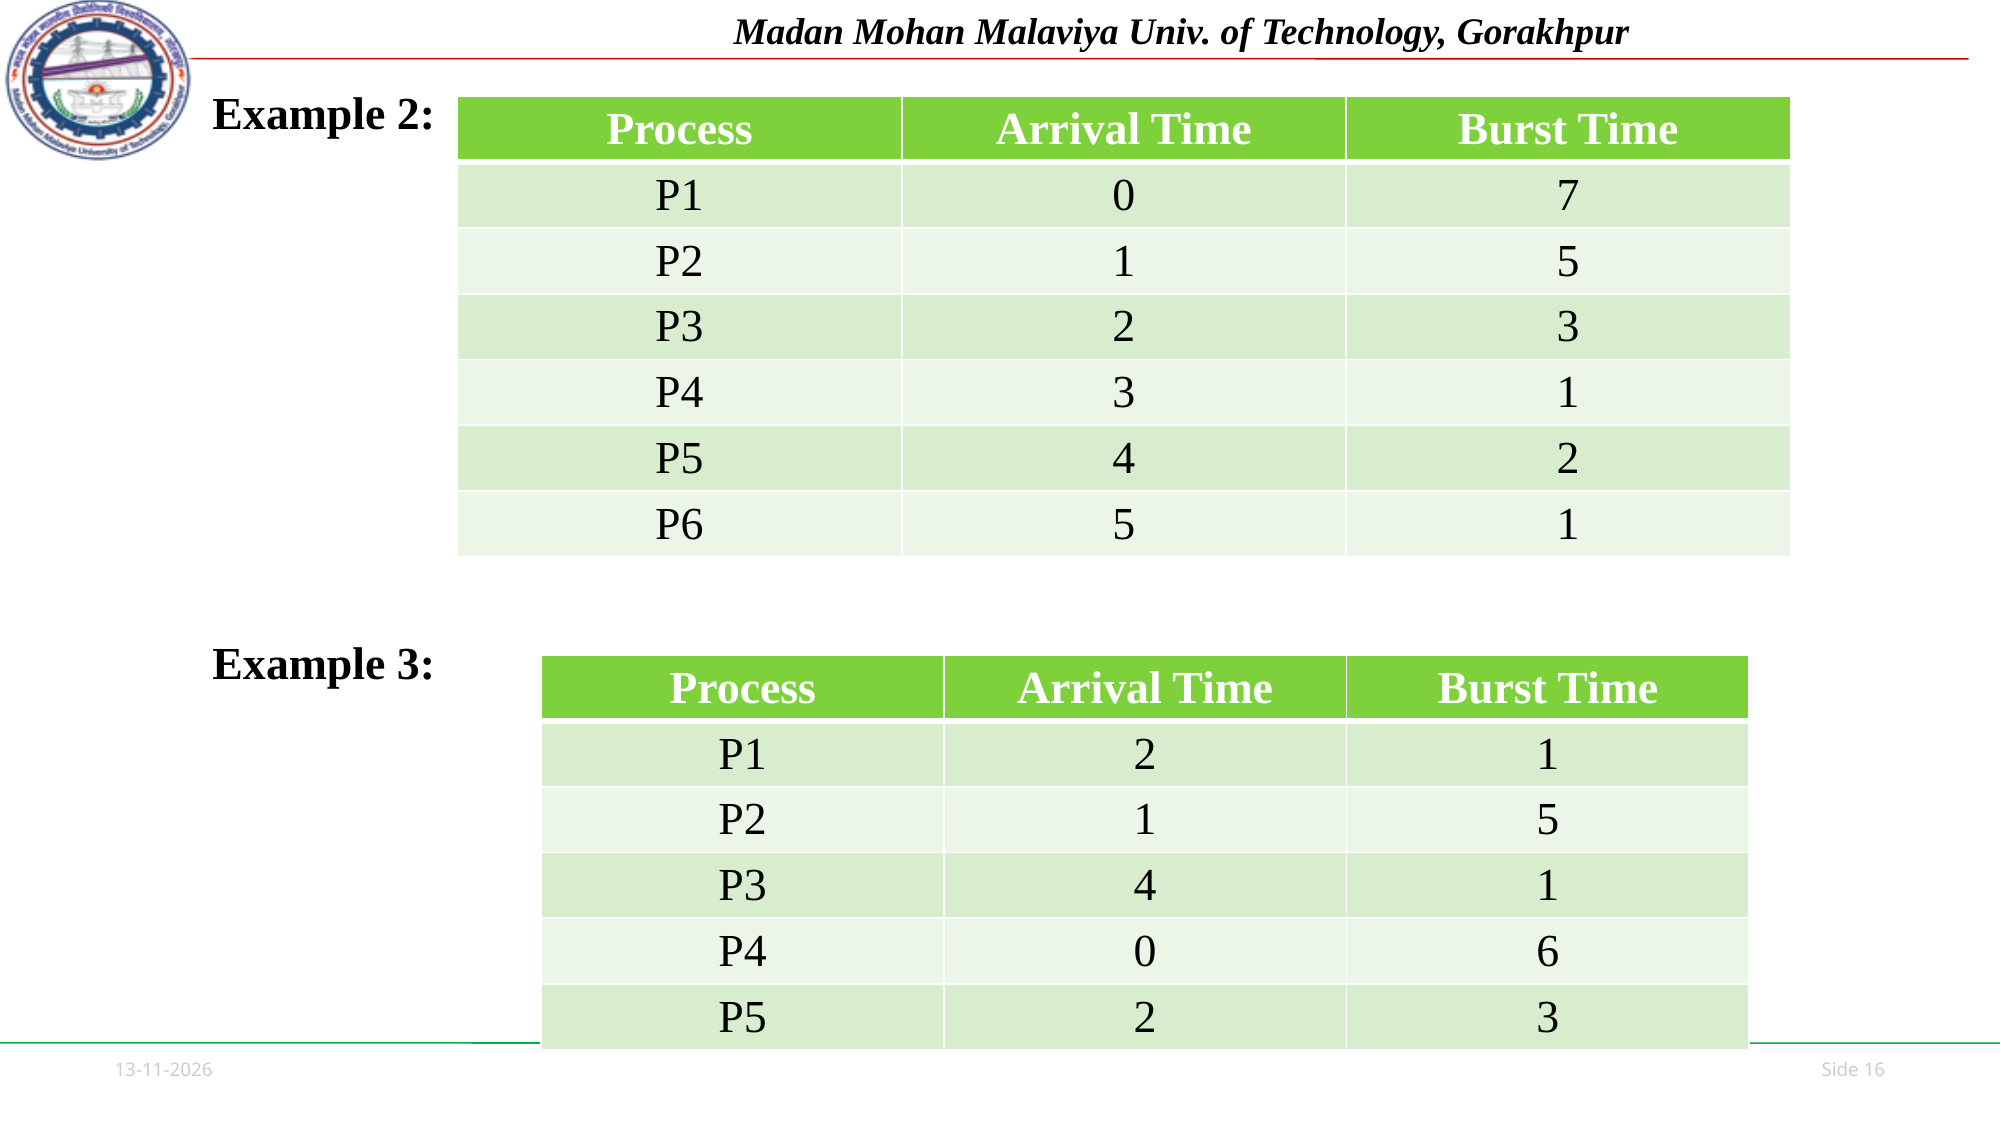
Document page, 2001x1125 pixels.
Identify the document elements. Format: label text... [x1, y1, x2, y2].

table_cell P4 [458, 360, 901, 424]
table_cell 3 [903, 360, 1345, 424]
table_cell 0 [903, 165, 1345, 227]
table_cell 1 [1347, 853, 1748, 917]
table_cell P2 [542, 788, 943, 852]
table_header Burst Time [1347, 656, 1748, 718]
table_cell P5 [542, 985, 943, 1049]
table_cell 1 [1347, 492, 1790, 556]
table_cell 5 [903, 492, 1345, 556]
table_cell 1 [1347, 724, 1748, 786]
table_cell 4 [903, 426, 1345, 490]
table_cell P6 [458, 492, 901, 556]
table_cell P1 [542, 724, 943, 786]
table_cell 3 [1347, 985, 1748, 1049]
table_cell P3 [458, 295, 901, 359]
table_cell 2 [1347, 426, 1790, 490]
table_header Process [458, 97, 901, 159]
table_cell 2 [903, 295, 1345, 359]
table_cell P5 [458, 426, 901, 490]
list Example 2: Example 3: [197, 76, 1787, 1090]
table_cell 1 [1347, 360, 1790, 424]
table_cell P4 [542, 919, 943, 983]
table_cell 0 [945, 919, 1346, 983]
table_cell 1 [903, 229, 1345, 293]
table_cell 5 [1347, 229, 1790, 293]
table_cell 7 [1347, 165, 1790, 227]
table_cell P3 [542, 853, 943, 917]
table_header Arrival Time [945, 656, 1346, 718]
table_header Process [542, 656, 943, 718]
table_cell 2 [945, 985, 1346, 1049]
table_cell 4 [945, 853, 1346, 917]
picture [0, 0, 197, 166]
table_cell 1 [945, 788, 1346, 852]
table_header Burst Time [1347, 97, 1790, 159]
table_cell 3 [1347, 295, 1790, 359]
table_cell 2 [945, 724, 1346, 786]
table_cell P2 [458, 229, 901, 293]
table_header Arrival Time [903, 97, 1345, 159]
table_cell 6 [1347, 919, 1748, 983]
table_cell P1 [458, 165, 901, 227]
table_cell 5 [1347, 788, 1748, 852]
